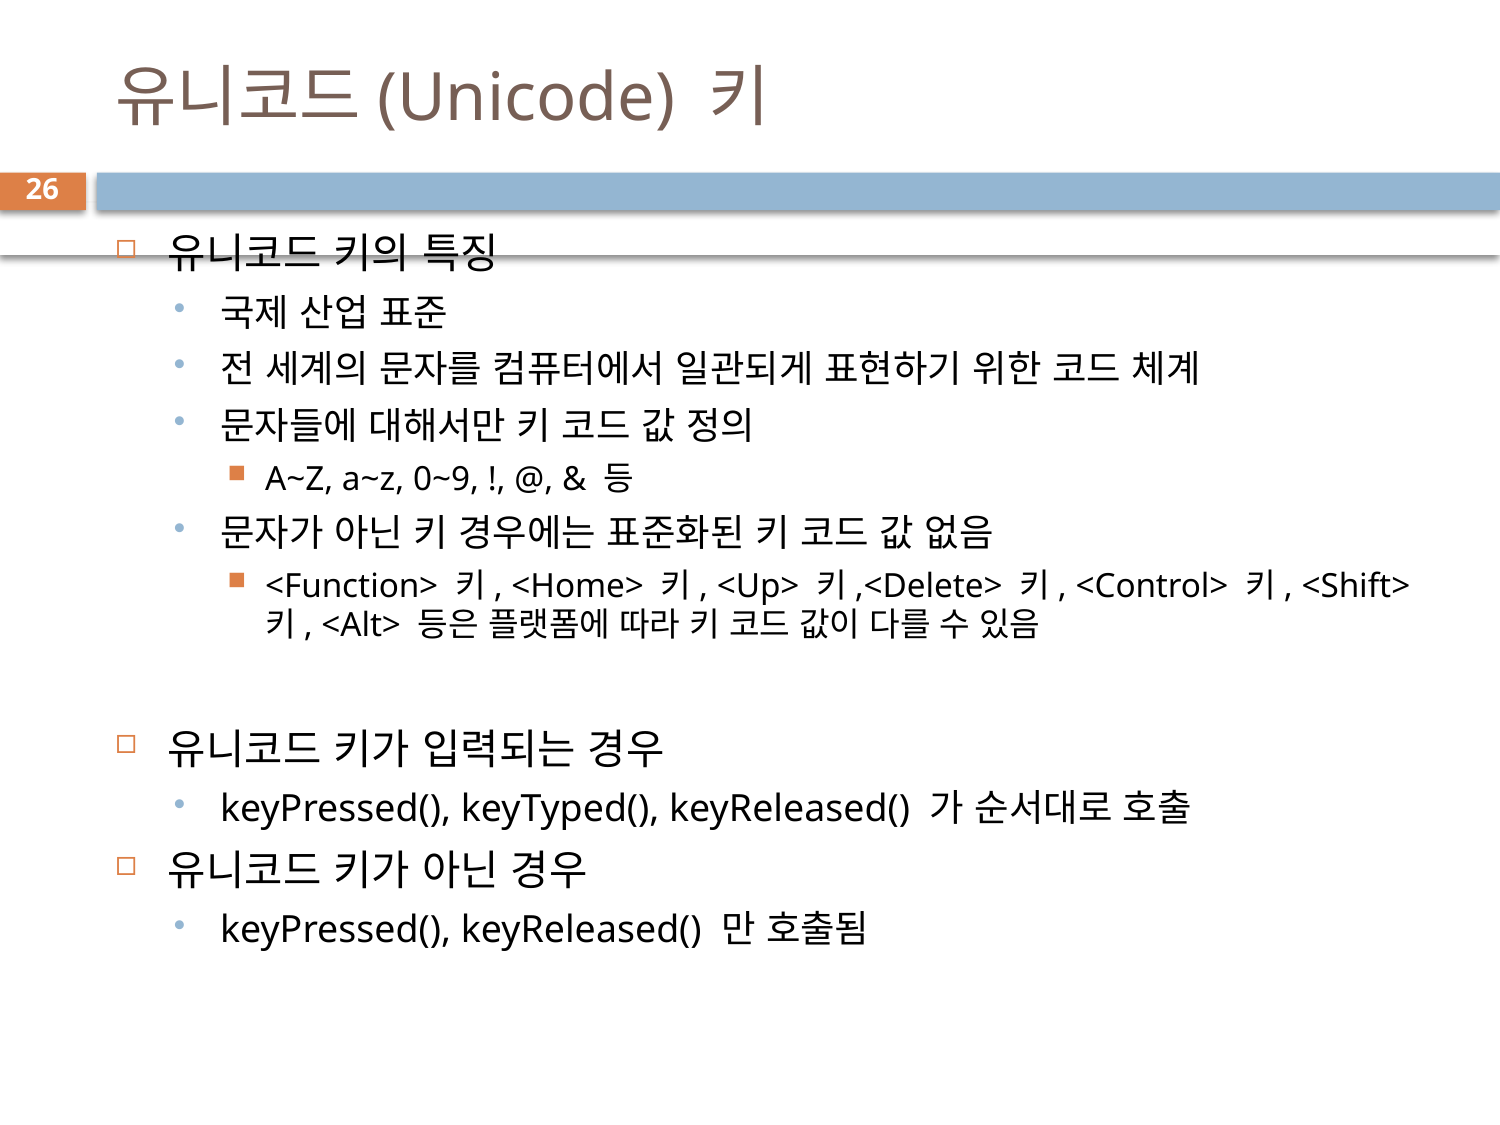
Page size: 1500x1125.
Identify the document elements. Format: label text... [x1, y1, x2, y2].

slide_number 26 [0, 170, 87, 211]
title 유니코드(Unicode) 키 [100, 37, 1438, 149]
list 유니코드 키의 특징 국제 산업 표준 전 세계의 문자를 컴퓨터에서 일관되게 표현하기 위한 코드 체계 문자들에 대해서만 키 코드 값 정의 A~Z, a~z, 0~9, !, @, & 등 문자가 아닌 키 경우에는 표준화된 키 코드 값 없음 <Function> 키, <Home> 키, <Up> 키,<Delete> 키, <Control> 키, <Shift> 키, <Alt> 등은 플랫폼에 따라 키 코드 값이 다를 수 있음 유니코드 키가 입력되는 경우 keyPressed(), keyTyped(), keyReleased() 가 순서대로 호출 유니코드 키가 아닌 경우 keyPressed(), keyReleased() 만 호출됨 [100, 219, 1438, 1047]
